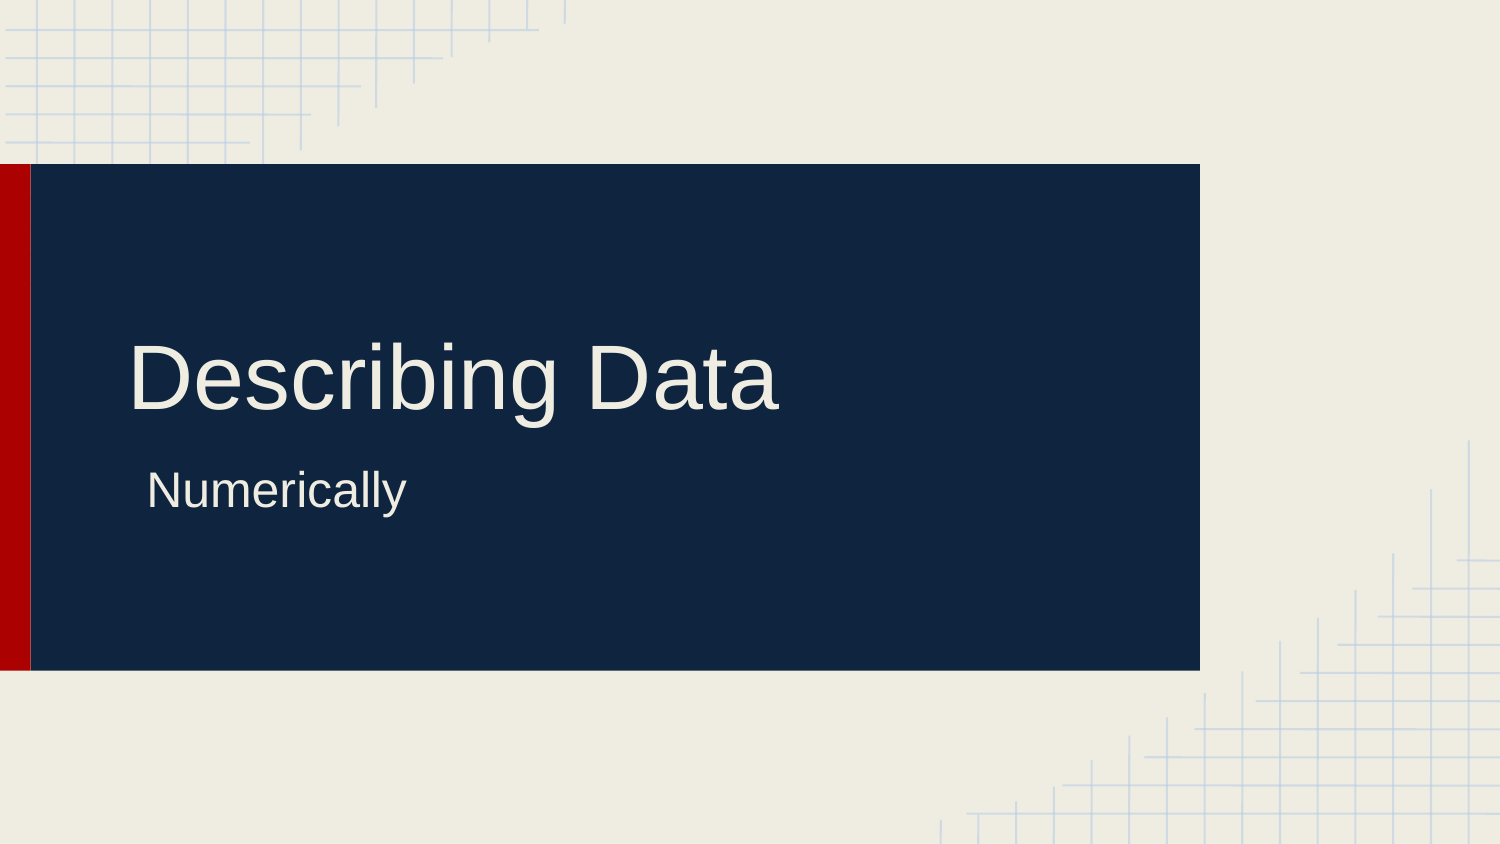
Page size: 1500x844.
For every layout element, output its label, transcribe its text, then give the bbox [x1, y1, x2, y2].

title Describing Data [112, 278, 1163, 442]
subtitle Numerically [112, 442, 1163, 554]
